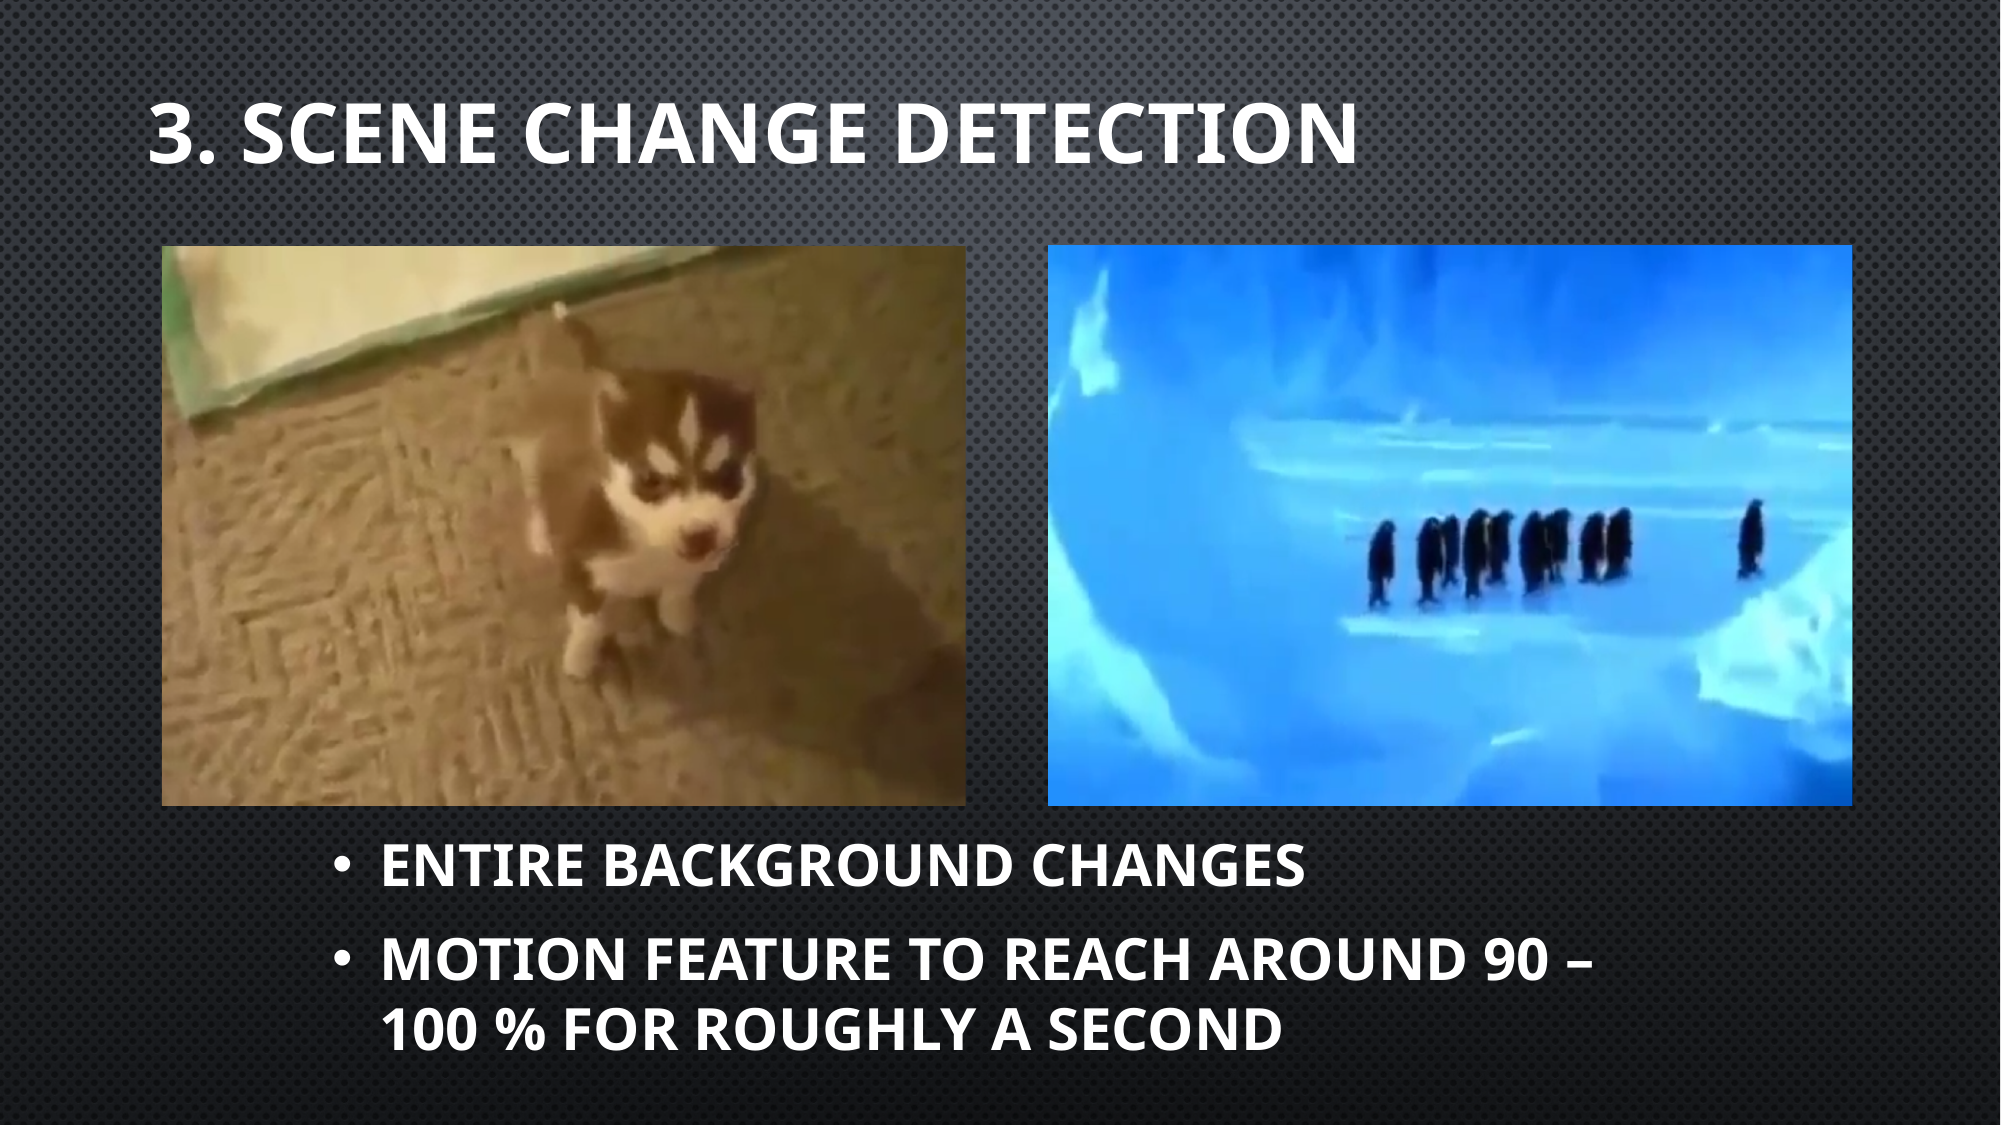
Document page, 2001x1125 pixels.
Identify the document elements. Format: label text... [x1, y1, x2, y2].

picture [1048, 245, 1853, 806]
text_box 3. Scene change DETECTION [132, 29, 1758, 231]
text_box Entire Background Changes Motion Feature to reach around 90 – 100 % for Roughly a Second [317, 820, 1683, 1099]
picture [161, 245, 966, 806]
